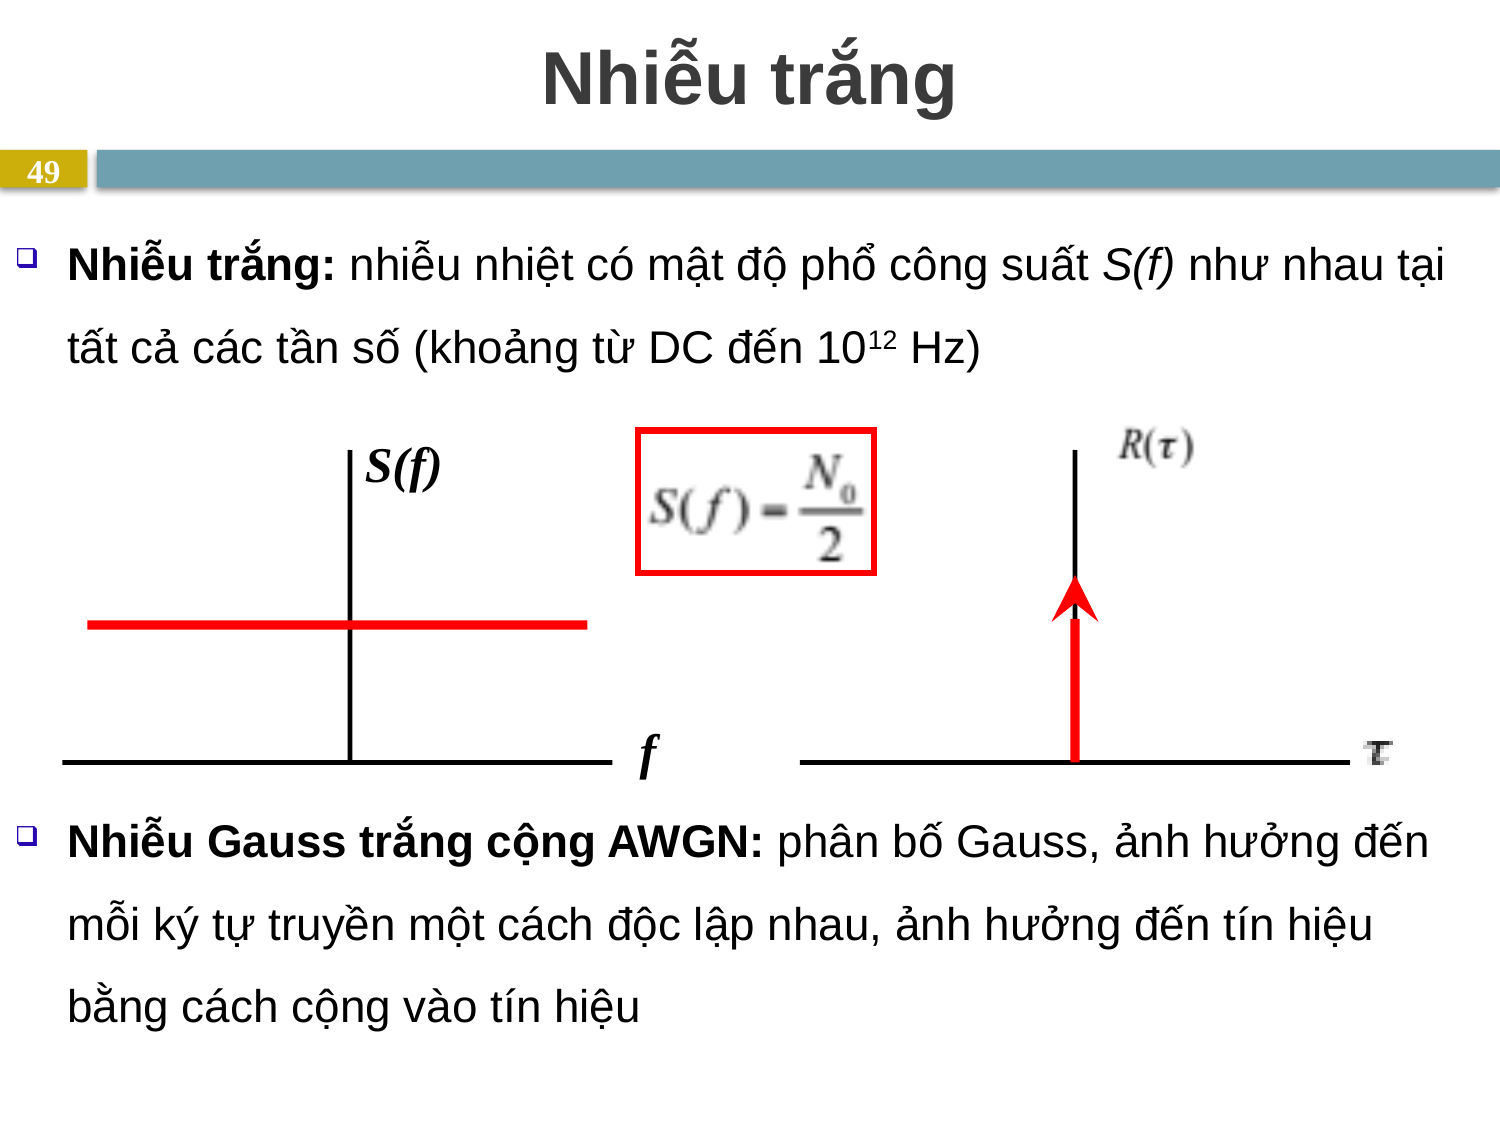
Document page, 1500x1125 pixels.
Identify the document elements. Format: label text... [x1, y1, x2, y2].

title Nhiễu trắng [0, 12, 1500, 138]
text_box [62, 421, 1398, 789]
slide_number 49 [0, 149, 88, 191]
list Nhiễu trắng: nhiễu nhiệt có mật độ phổ công suất S(f) như nhau tại tất cả các tần số (khoảng từ DC đến 1012 Hz) Nhiễu Gauss trắng cộng AWGN: phân bố Gauss, ảnh hưởng đến mỗi ký tự truyền một cách độc lập nhau, ảnh hưởng đến tín hiệu bằng cách cộng vào tín hiệu [0, 200, 1500, 1038]
